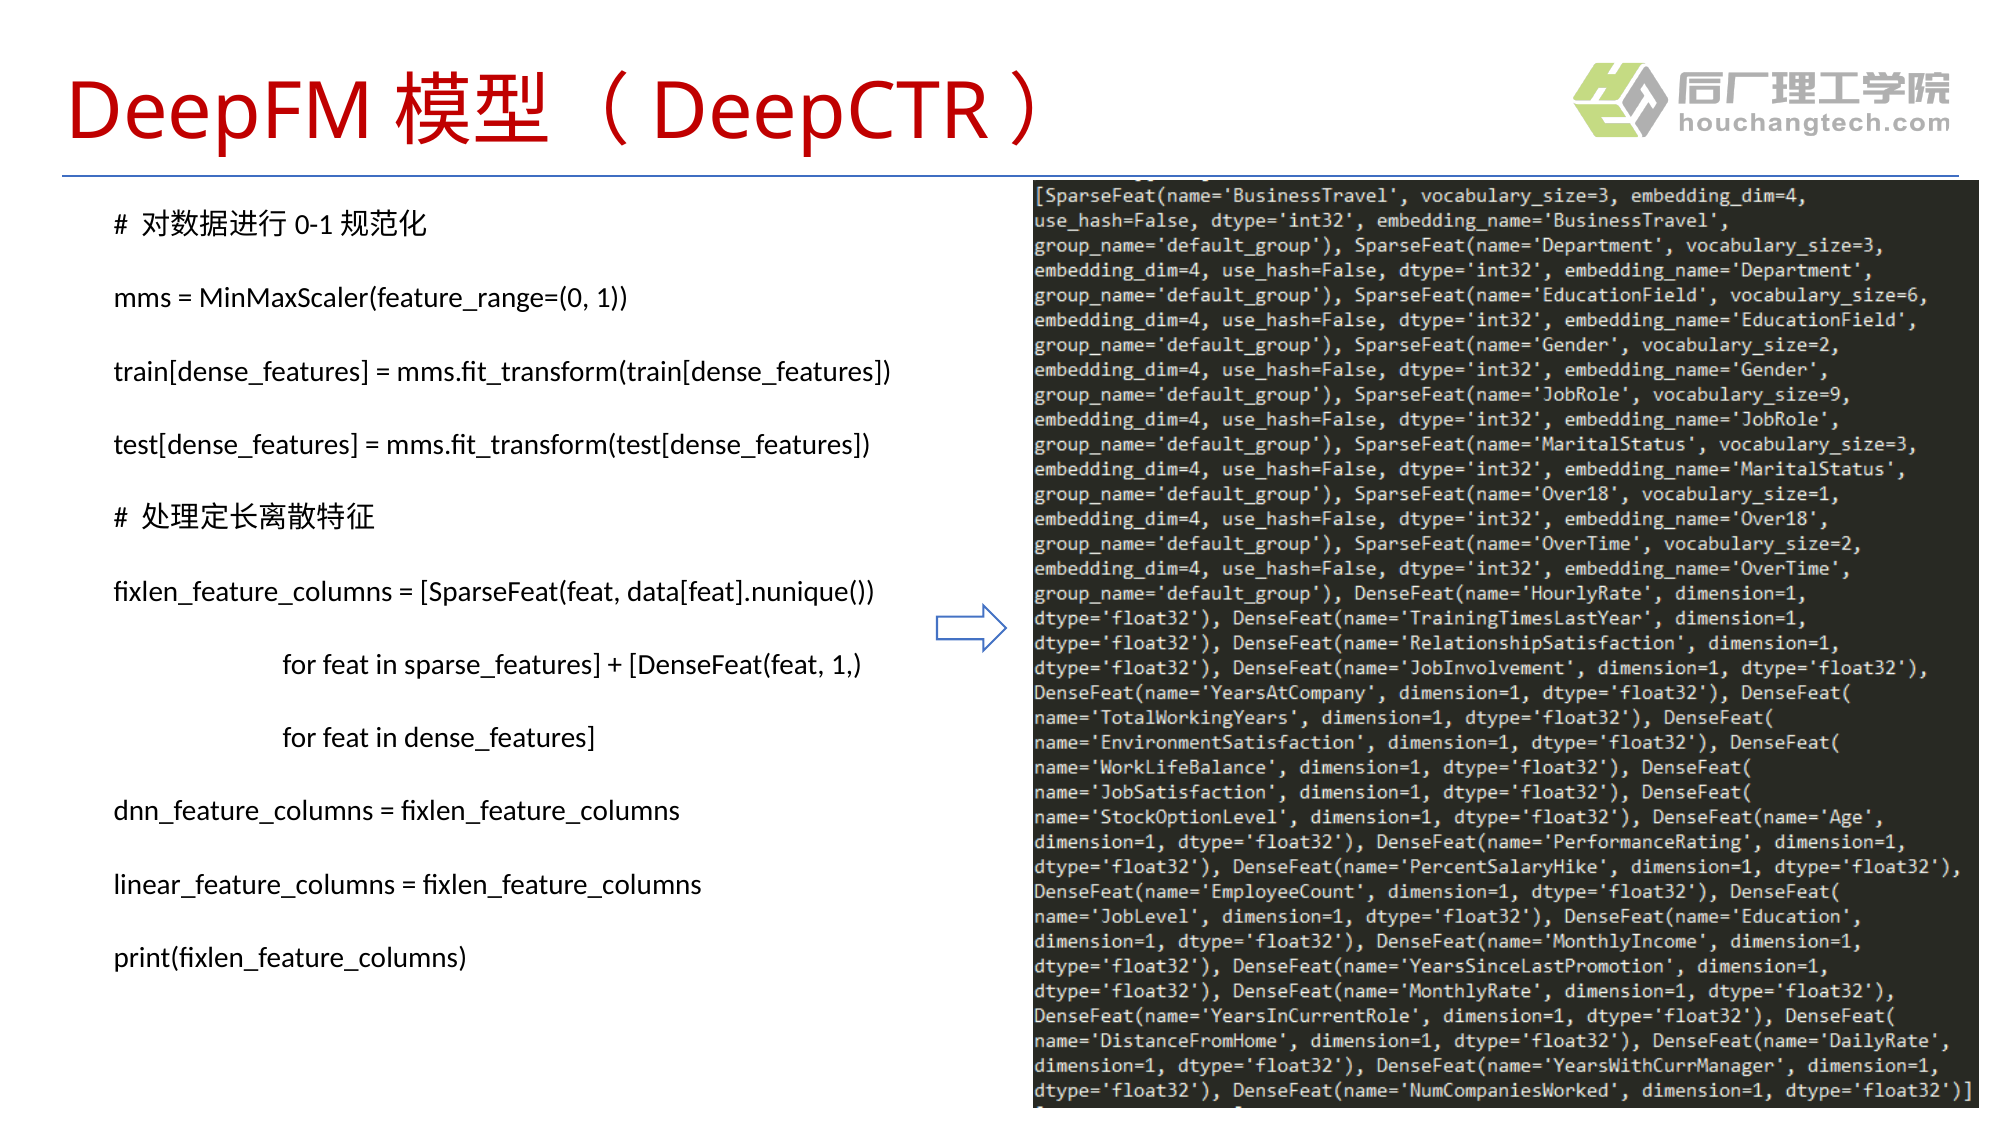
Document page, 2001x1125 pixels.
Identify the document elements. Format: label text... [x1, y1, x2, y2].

title DeepFM模型（DeepCTR） [57, 59, 1728, 167]
text_box [936, 605, 1007, 651]
text_box 分数越小，代表树的结构越好 [1728, 62, 1950, 138]
text_box # 对数据进行0-1规范化 mms = MinMaxScaler(feature_range=(0, 1)) train[dense_features] = mms.fit_transform(train[dense_features]) test[dense_features] = mms.fit_transform(test[dense_features]) # 处理定长离散特征 fixlen_feature_columns = [SparseFeat(feat, data[feat].nunique()) for feat in sparse_features] + [DenseFeat(feat, 1,) for feat in dense_features] dnn_feature_columns = fixlen_feature_columns linear_feature_columns = fixlen_feature_columns print(fixlen_feature_columns) [106, 180, 1033, 954]
picture [1033, 180, 1980, 1109]
